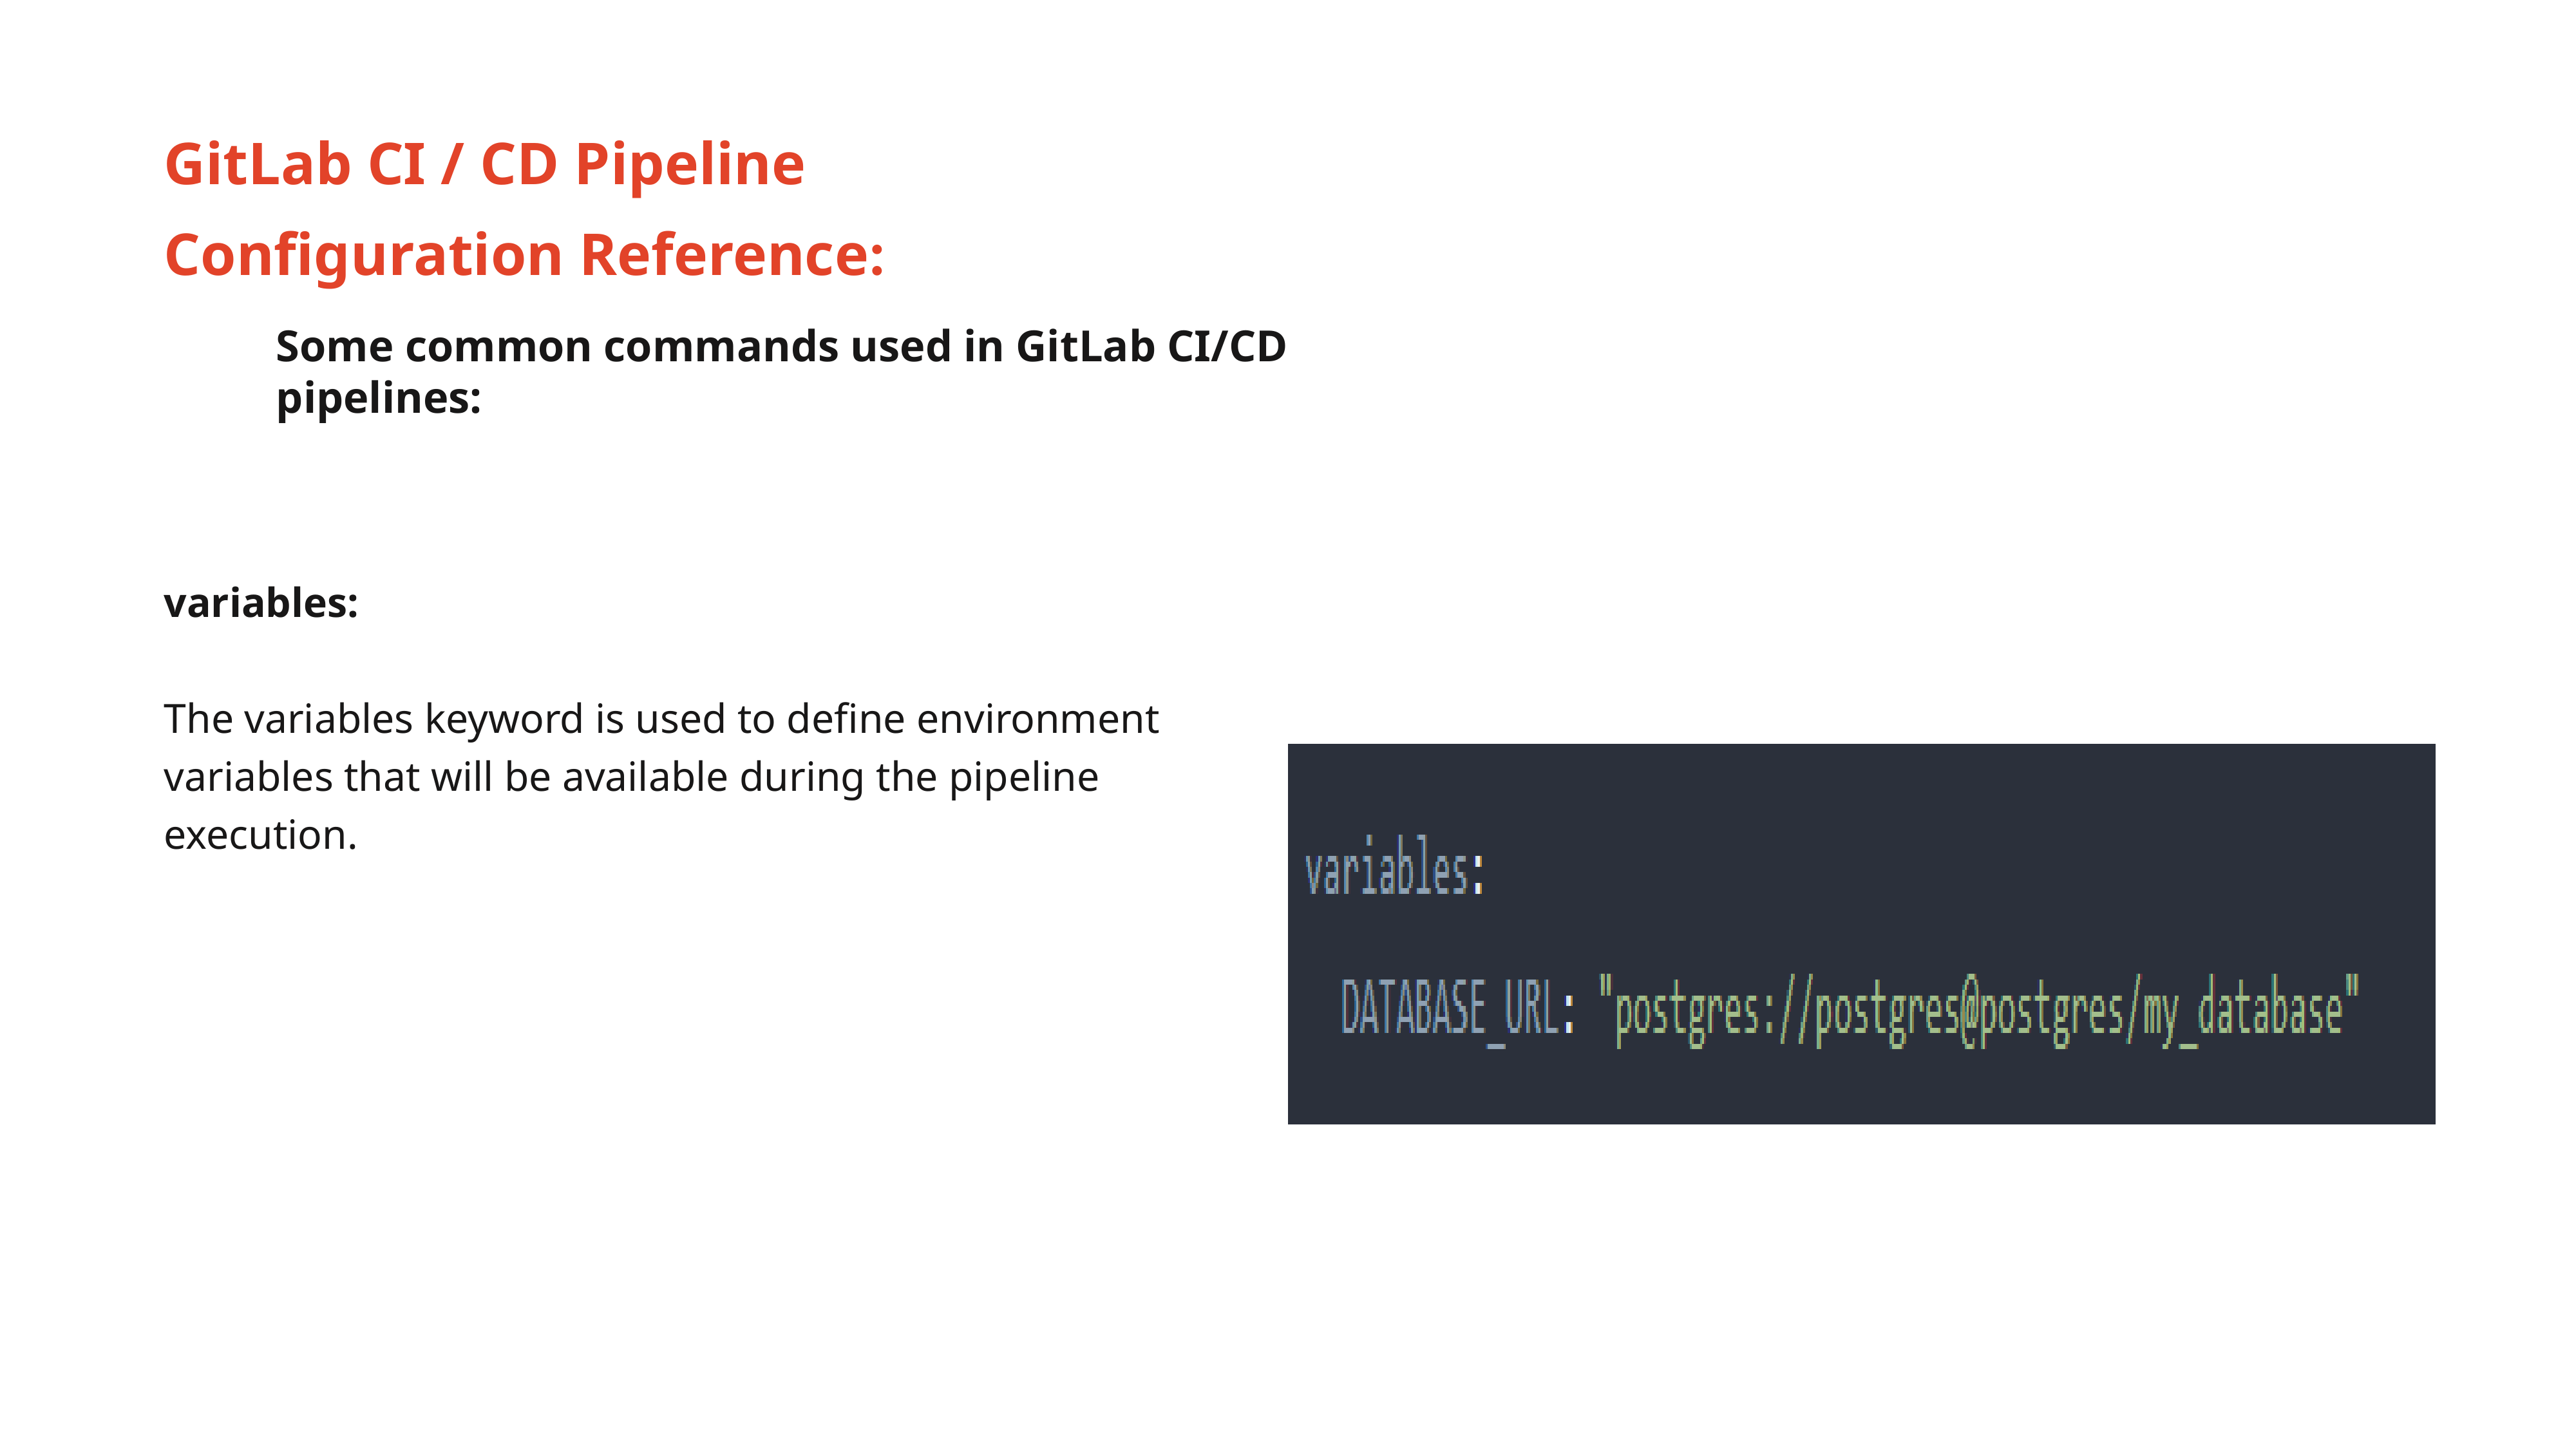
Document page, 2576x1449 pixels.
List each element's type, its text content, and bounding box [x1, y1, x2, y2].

picture [1287, 744, 2436, 1124]
text_box GitLab CI / CD Pipeline Configuration Reference: [154, 108, 1125, 327]
text_box variables: The variables keyword is used to define environment variables that will be available during the pipeline execution. [154, 563, 1194, 862]
text_box Some common commands used in GitLab CI/CD pipelines: [276, 291, 1316, 500]
